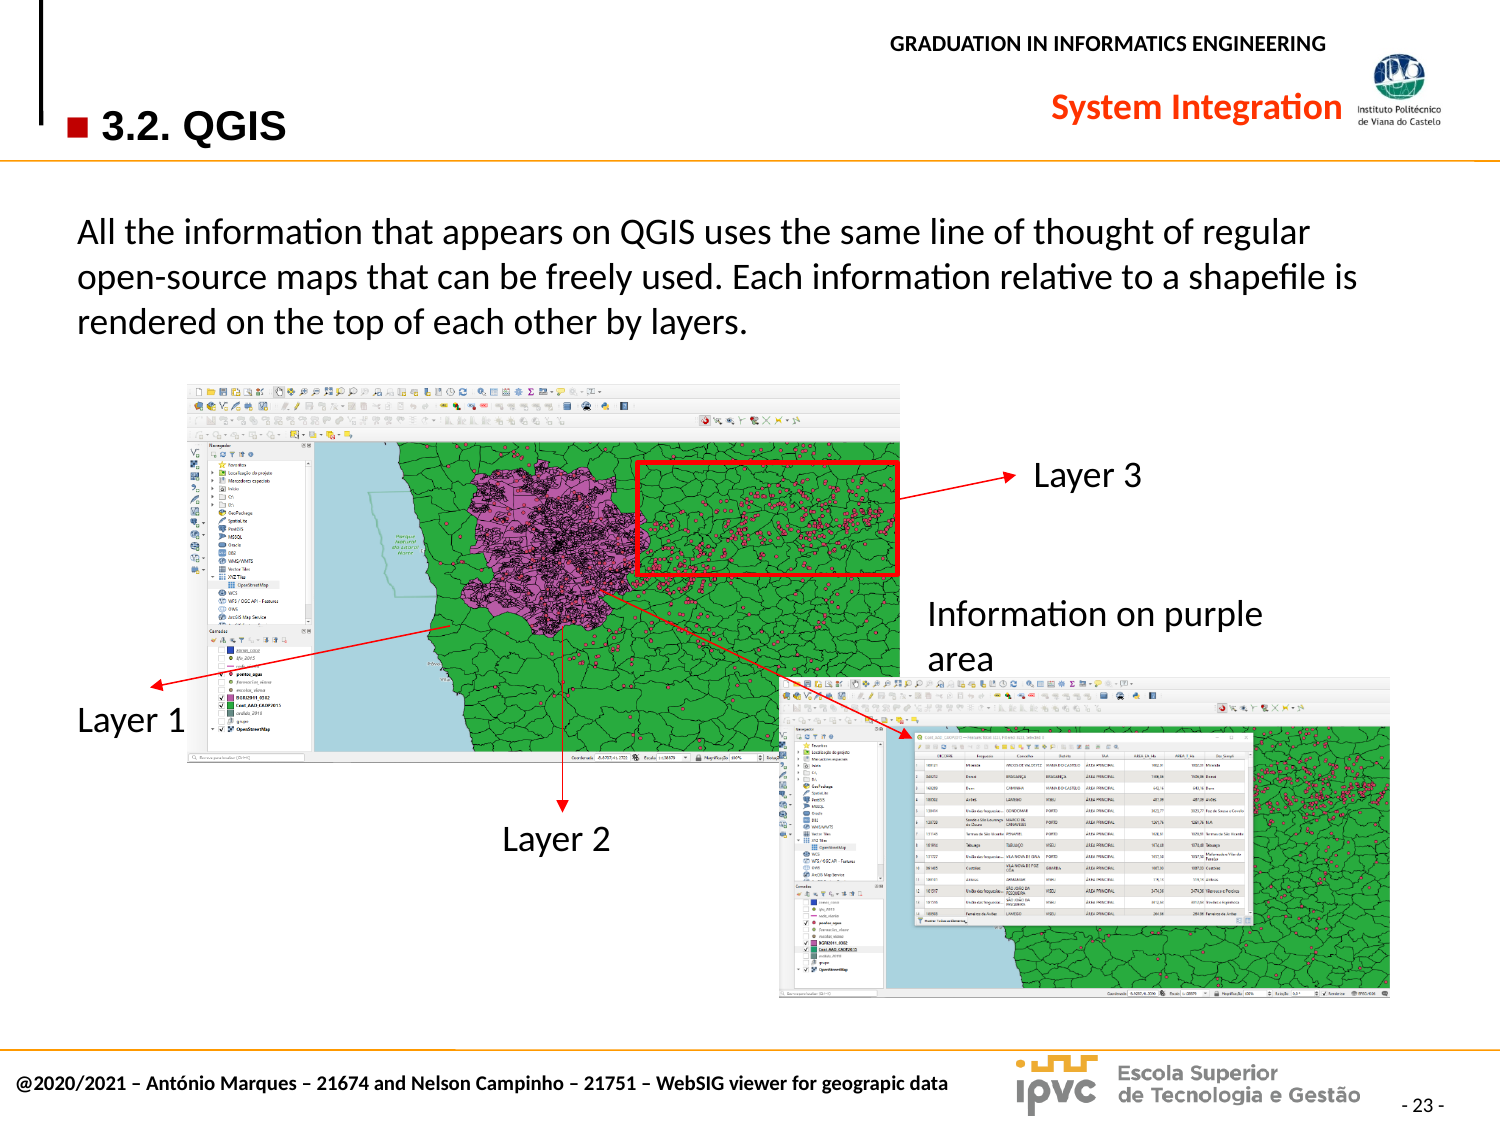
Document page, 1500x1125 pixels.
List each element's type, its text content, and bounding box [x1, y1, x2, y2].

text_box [149, 625, 451, 688]
text_box - 23 - [1346, 1082, 1500, 1125]
text_box @2020/2021 – António Marques – 21674 and Nelson Campinho – 21751 – WebSIG viewer for geograpic data [0, 1049, 975, 1103]
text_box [899, 474, 1017, 500]
text_box ■ 3.2. QGIS [50, 91, 1196, 157]
text_box Layer 1 [62, 687, 182, 748]
text_box Layer 2 [487, 806, 663, 867]
text_box [1359, 1032, 1496, 1082]
text_box [42, 7, 1188, 58]
text_box Layer 3 [1018, 443, 1163, 503]
picture [1349, 37, 1450, 149]
text_box Information on purple area [912, 581, 1288, 676]
picture [187, 384, 1390, 999]
text_box System Integration [1036, 74, 1344, 135]
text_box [599, 589, 913, 739]
picture [1015, 1055, 1360, 1116]
text_box Graduation IN Informatics engineering [766, 21, 1342, 64]
text_box All the information that appears on QGIS uses the same line of thought of regular open-source maps that can be freely used. Each information relative to a shapefile is rendered on the top of each other by layers. [62, 199, 1413, 350]
